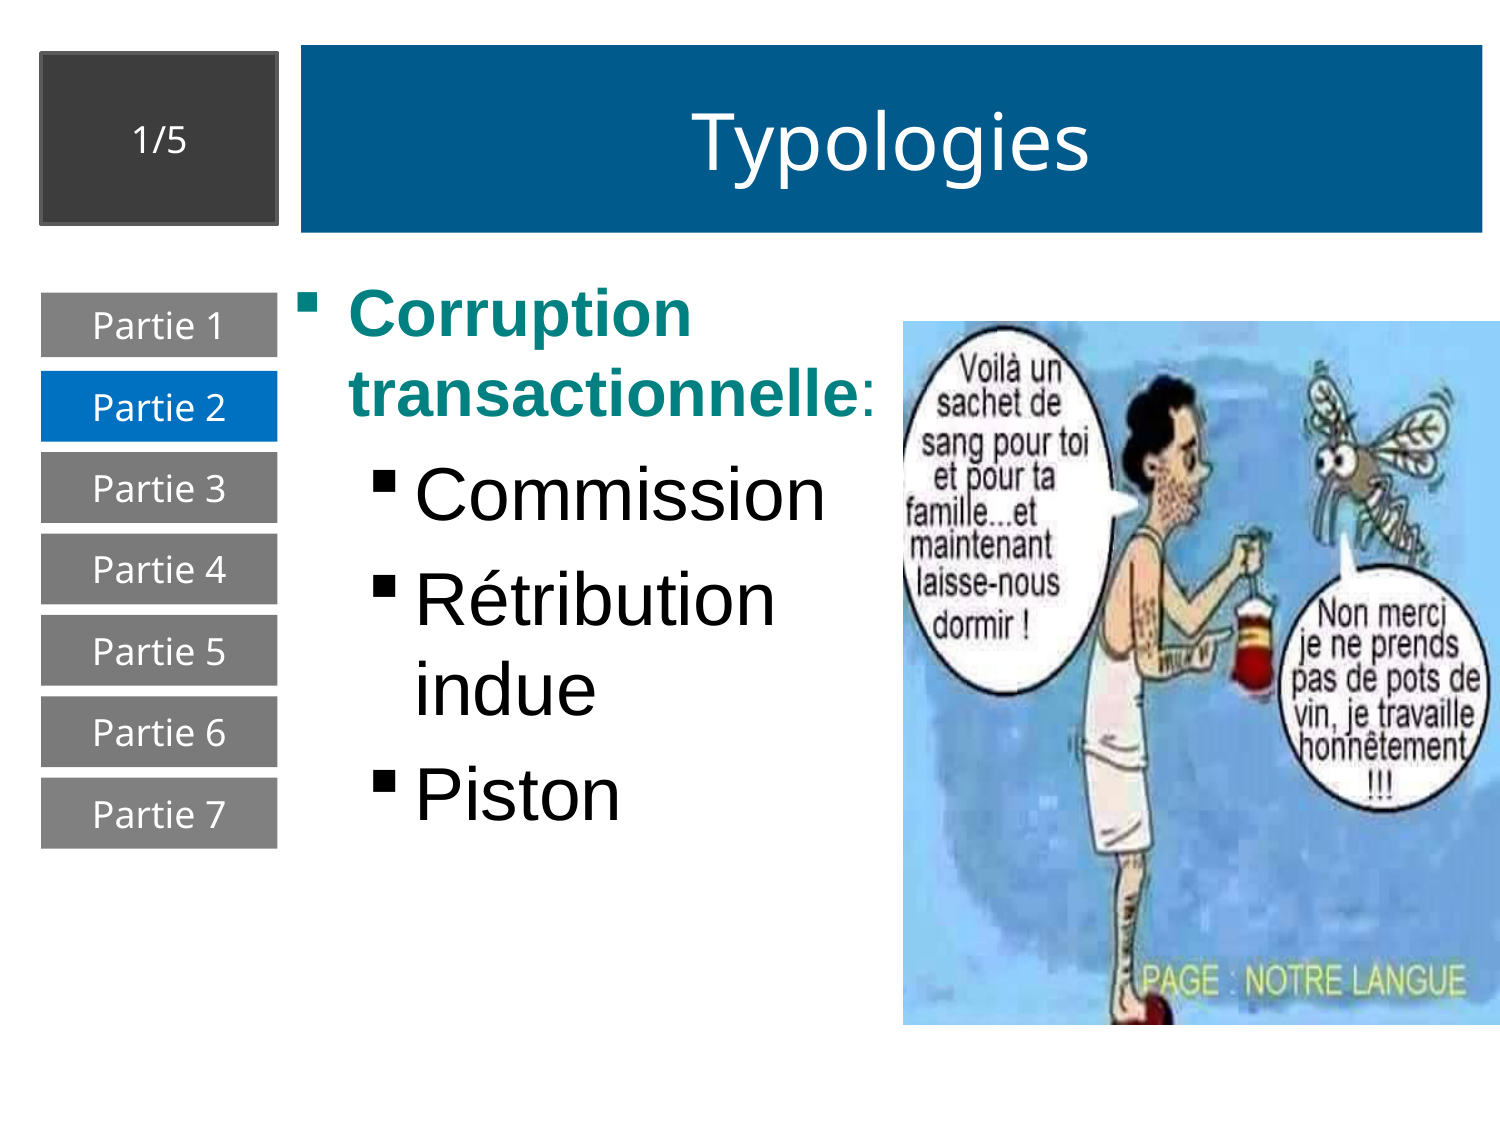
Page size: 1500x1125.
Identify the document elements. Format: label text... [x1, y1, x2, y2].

text_box 1/5 [39, 51, 279, 226]
list Corruption transactionnelle: Commission Rétribution indue Piston [277, 262, 904, 1035]
text_box Partie 4 [39, 531, 279, 606]
text_box Partie 5 [39, 613, 279, 688]
title Typologies [301, 45, 1483, 233]
text_box Partie 1 [39, 291, 279, 359]
text_box Partie 3 [39, 450, 279, 525]
text_box Partie 6 [39, 694, 279, 769]
text_box Partie 2 [39, 369, 279, 444]
text_box Partie 7 [39, 776, 279, 851]
picture [903, 321, 1500, 1026]
